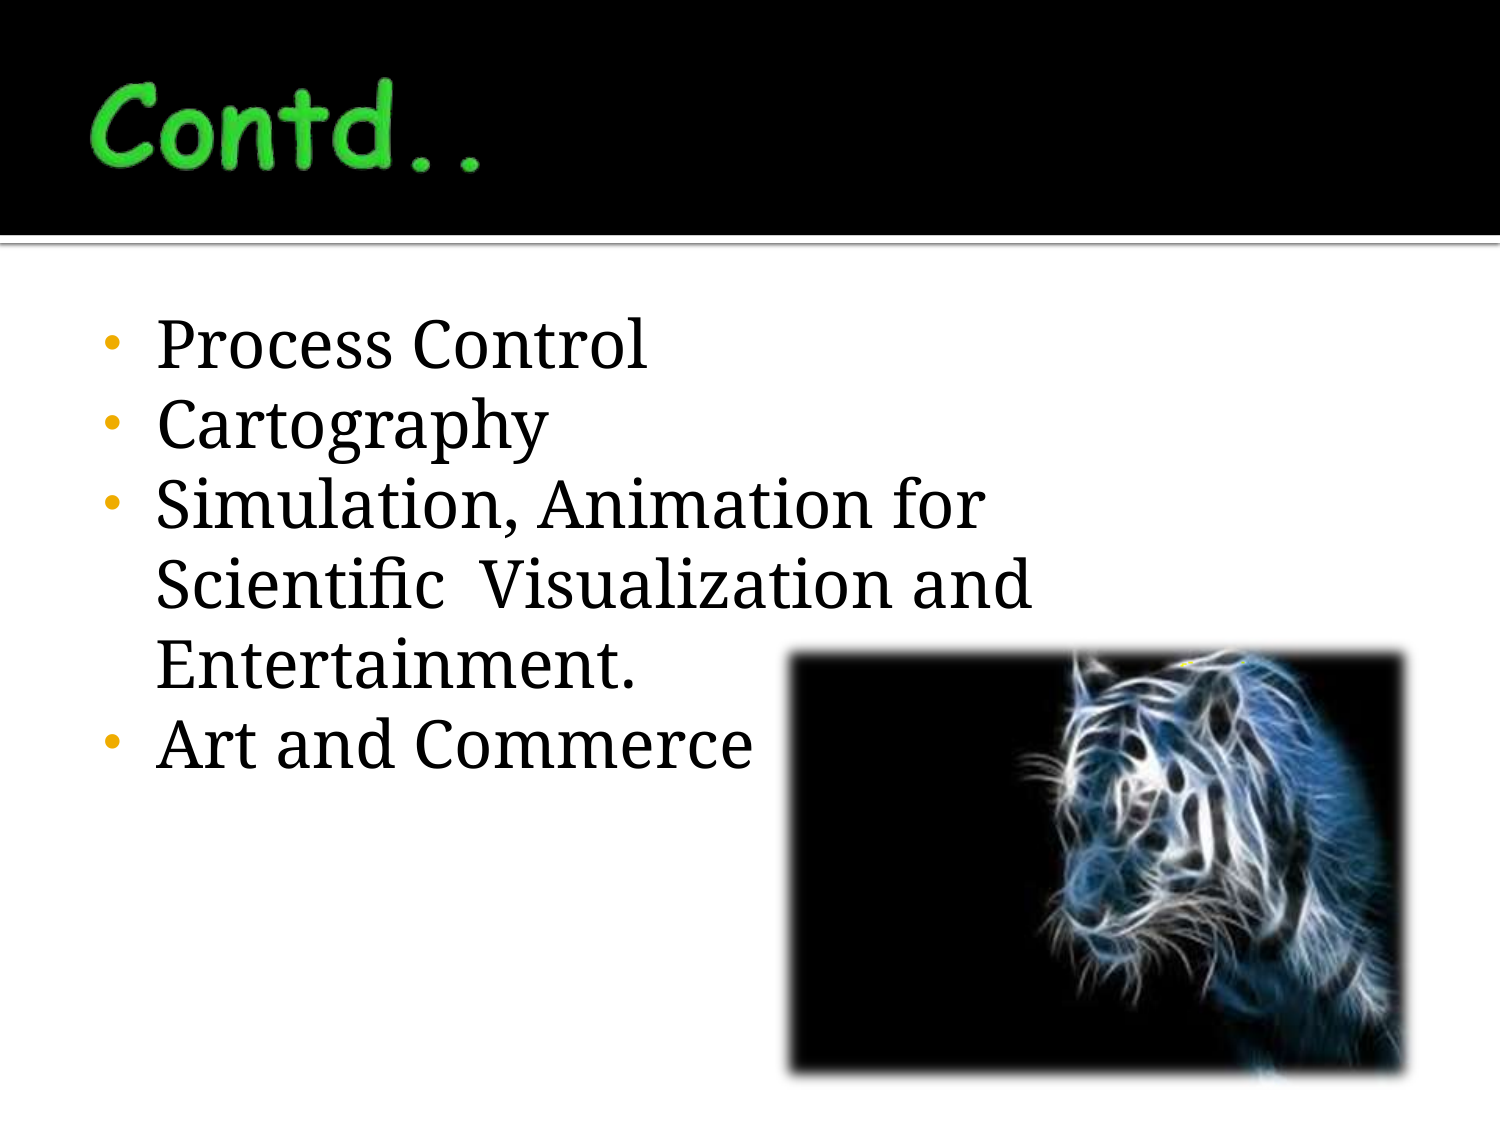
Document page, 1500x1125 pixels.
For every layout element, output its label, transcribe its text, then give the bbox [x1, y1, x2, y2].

text_box Process Control Cartography Simulation, Animation for Scientific Visualization and Entertainment. Art and Commerce [101, 299, 1217, 782]
picture [0, 243, 1500, 251]
text_box [17, 21, 566, 199]
text_box [774, 637, 1420, 1090]
